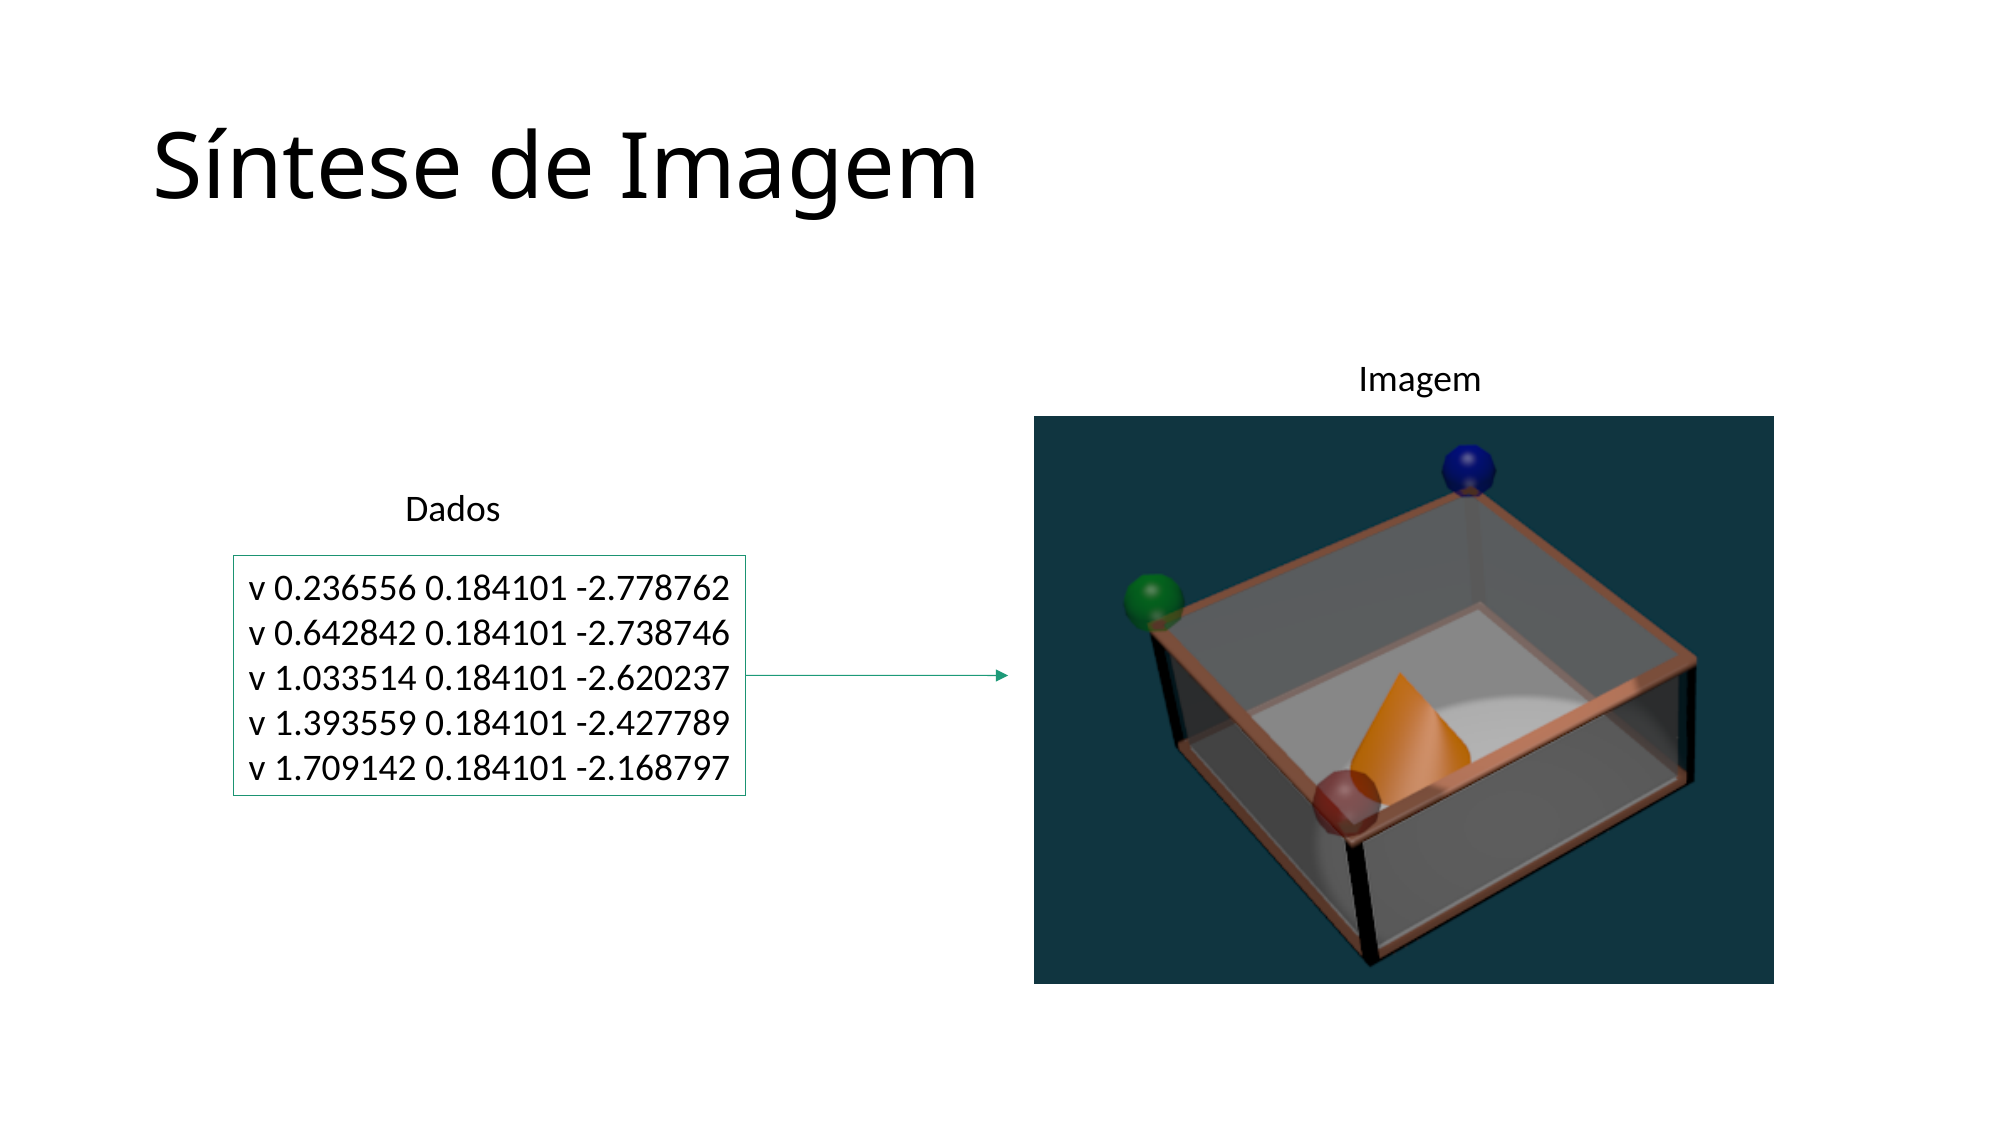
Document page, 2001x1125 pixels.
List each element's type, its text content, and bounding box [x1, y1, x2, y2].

text_box Imagem [1343, 346, 1497, 407]
title Síntese de Imagem [137, 59, 1863, 278]
text_box Dados [390, 476, 516, 537]
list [1034, 417, 1774, 984]
text_box v 0.236556 0.184101 -2.778762 v 0.642842 0.184101 -2.738746 v 1.033514 0.184101 -2.620237 v 1.393559 0.184101 -2.427789 v 1.709142 0.184101 -2.168797 [233, 555, 746, 796]
